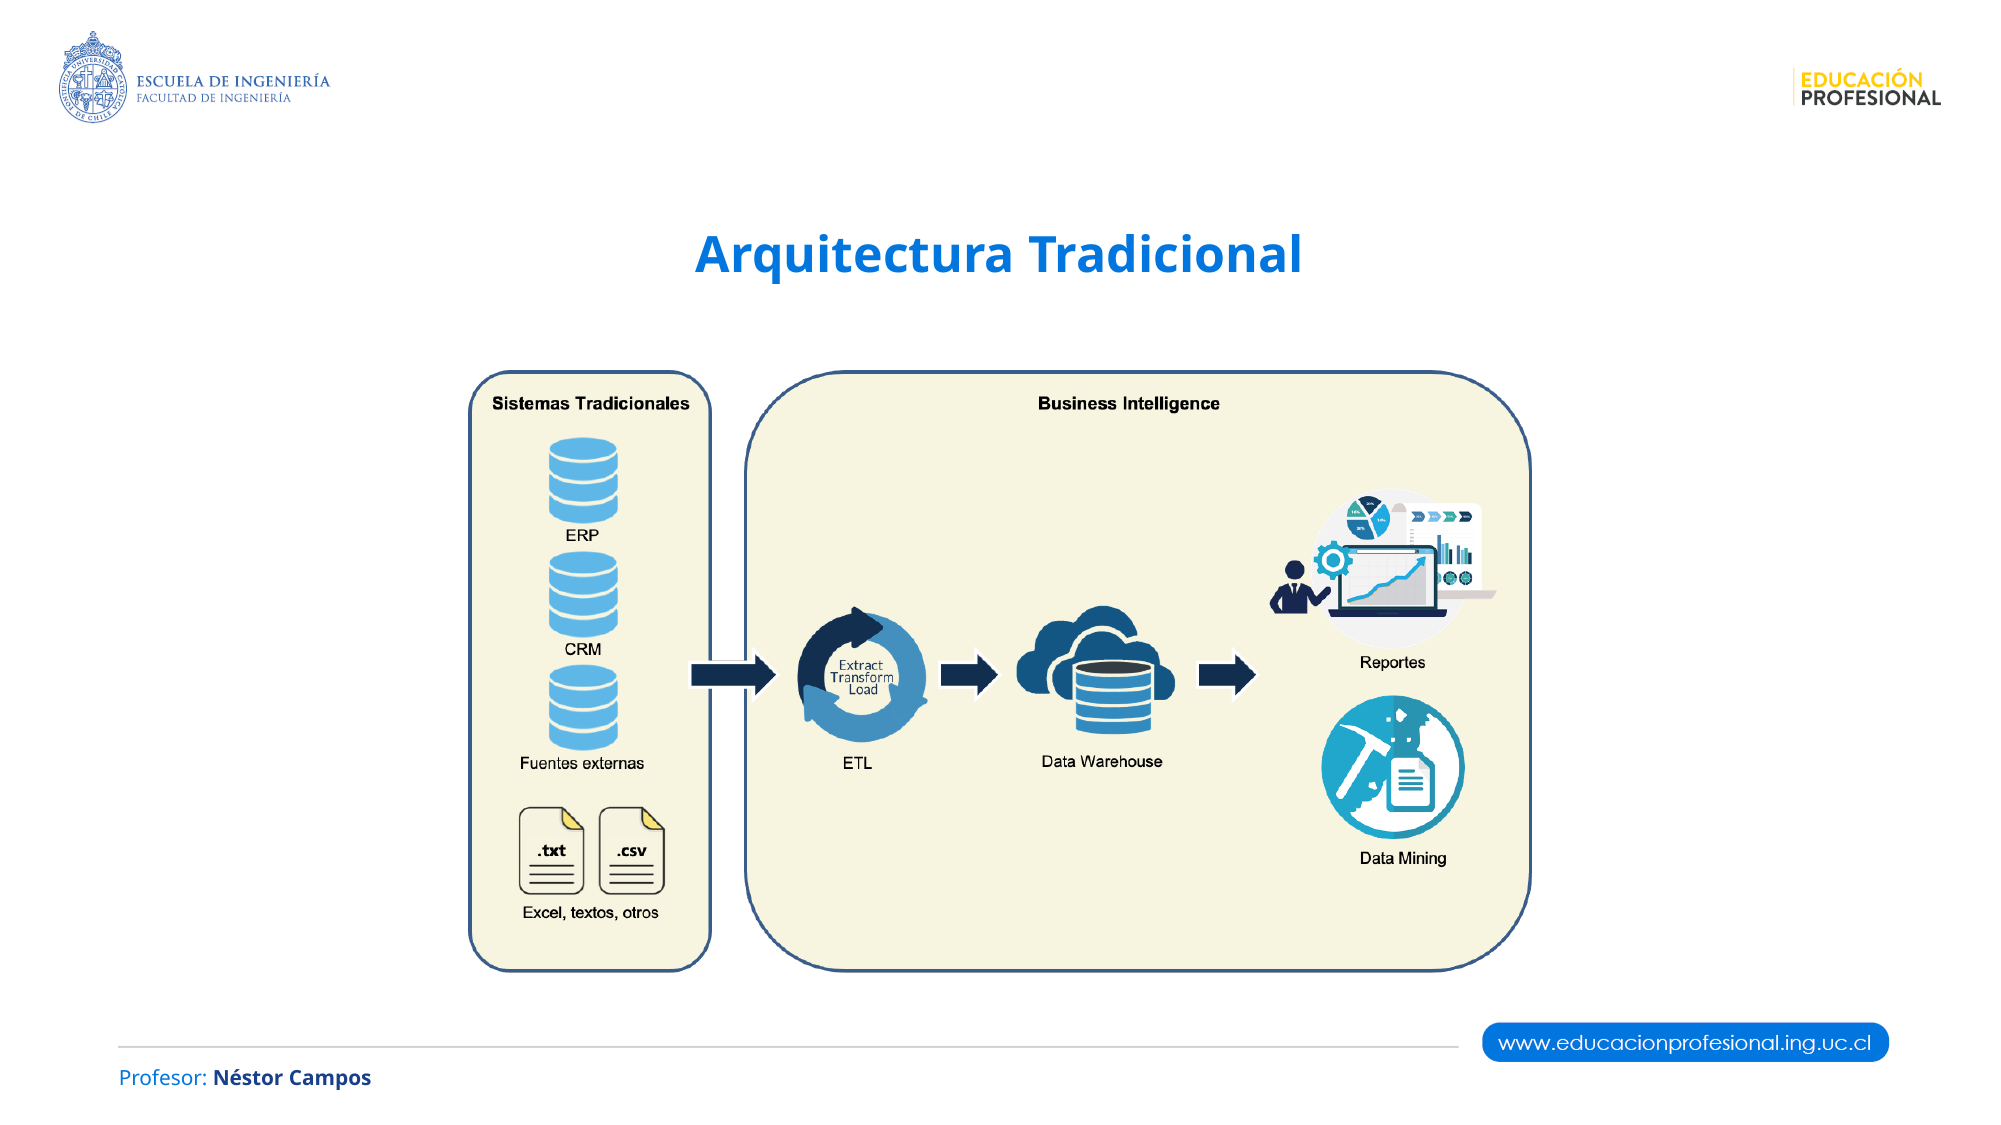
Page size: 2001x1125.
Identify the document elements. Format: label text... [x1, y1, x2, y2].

picture [0, 0, 2000, 1125]
title Arquitectura Tradicional [380, 225, 1620, 328]
